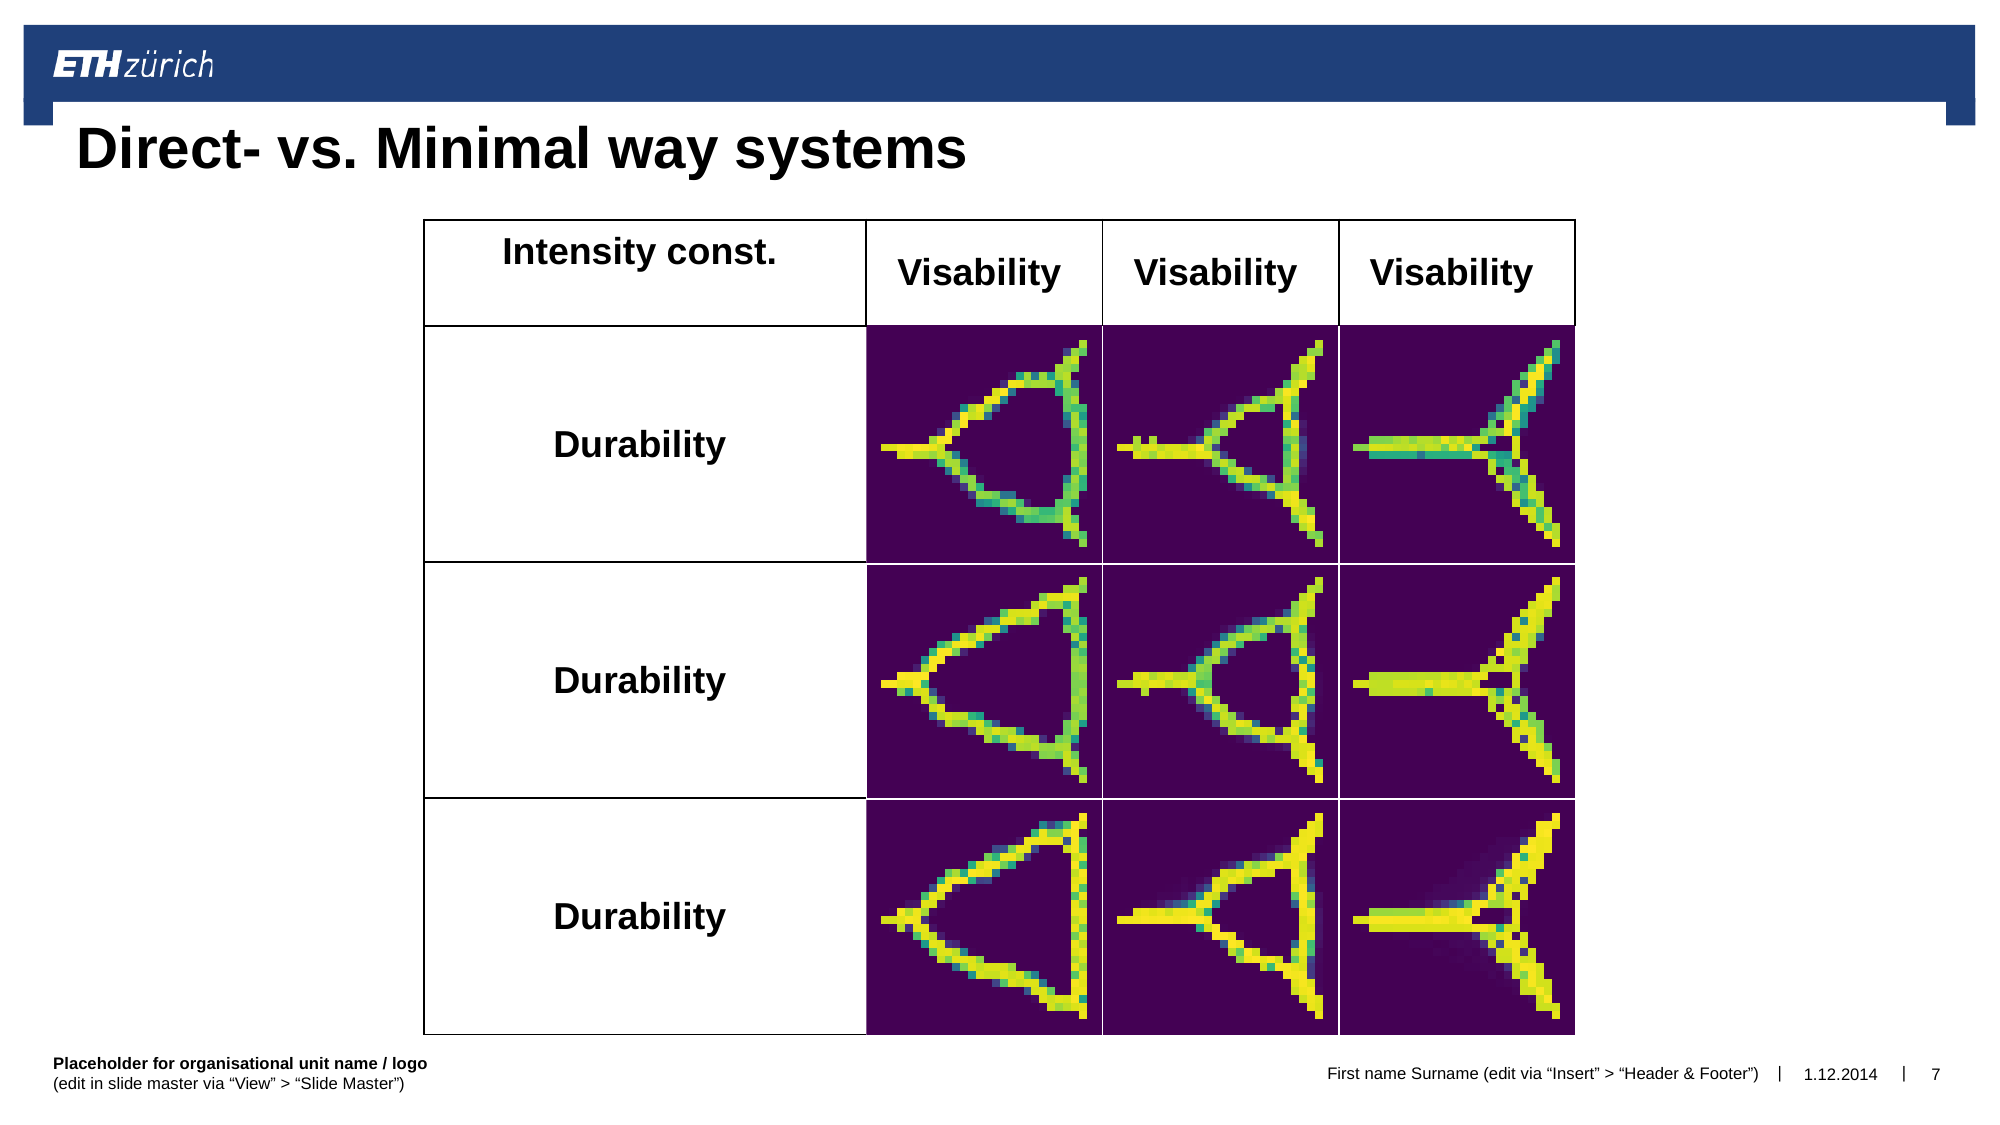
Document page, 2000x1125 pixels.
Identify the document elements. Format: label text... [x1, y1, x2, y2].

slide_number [1790, 1034, 1892, 1112]
title Direct- vs. Minimal way systems [53, 101, 1946, 197]
slide_number 7 [1906, 1034, 1966, 1112]
picture [866, 325, 1102, 563]
picture [1340, 800, 1575, 1034]
table_header [867, 565, 1577, 798]
picture [866, 800, 1102, 1035]
picture [1103, 800, 1338, 1034]
picture [1340, 325, 1575, 563]
picture [1103, 325, 1338, 563]
footer First name Surname (edit via “Insert” > “Header & Footer”) [999, 1034, 1760, 1111]
